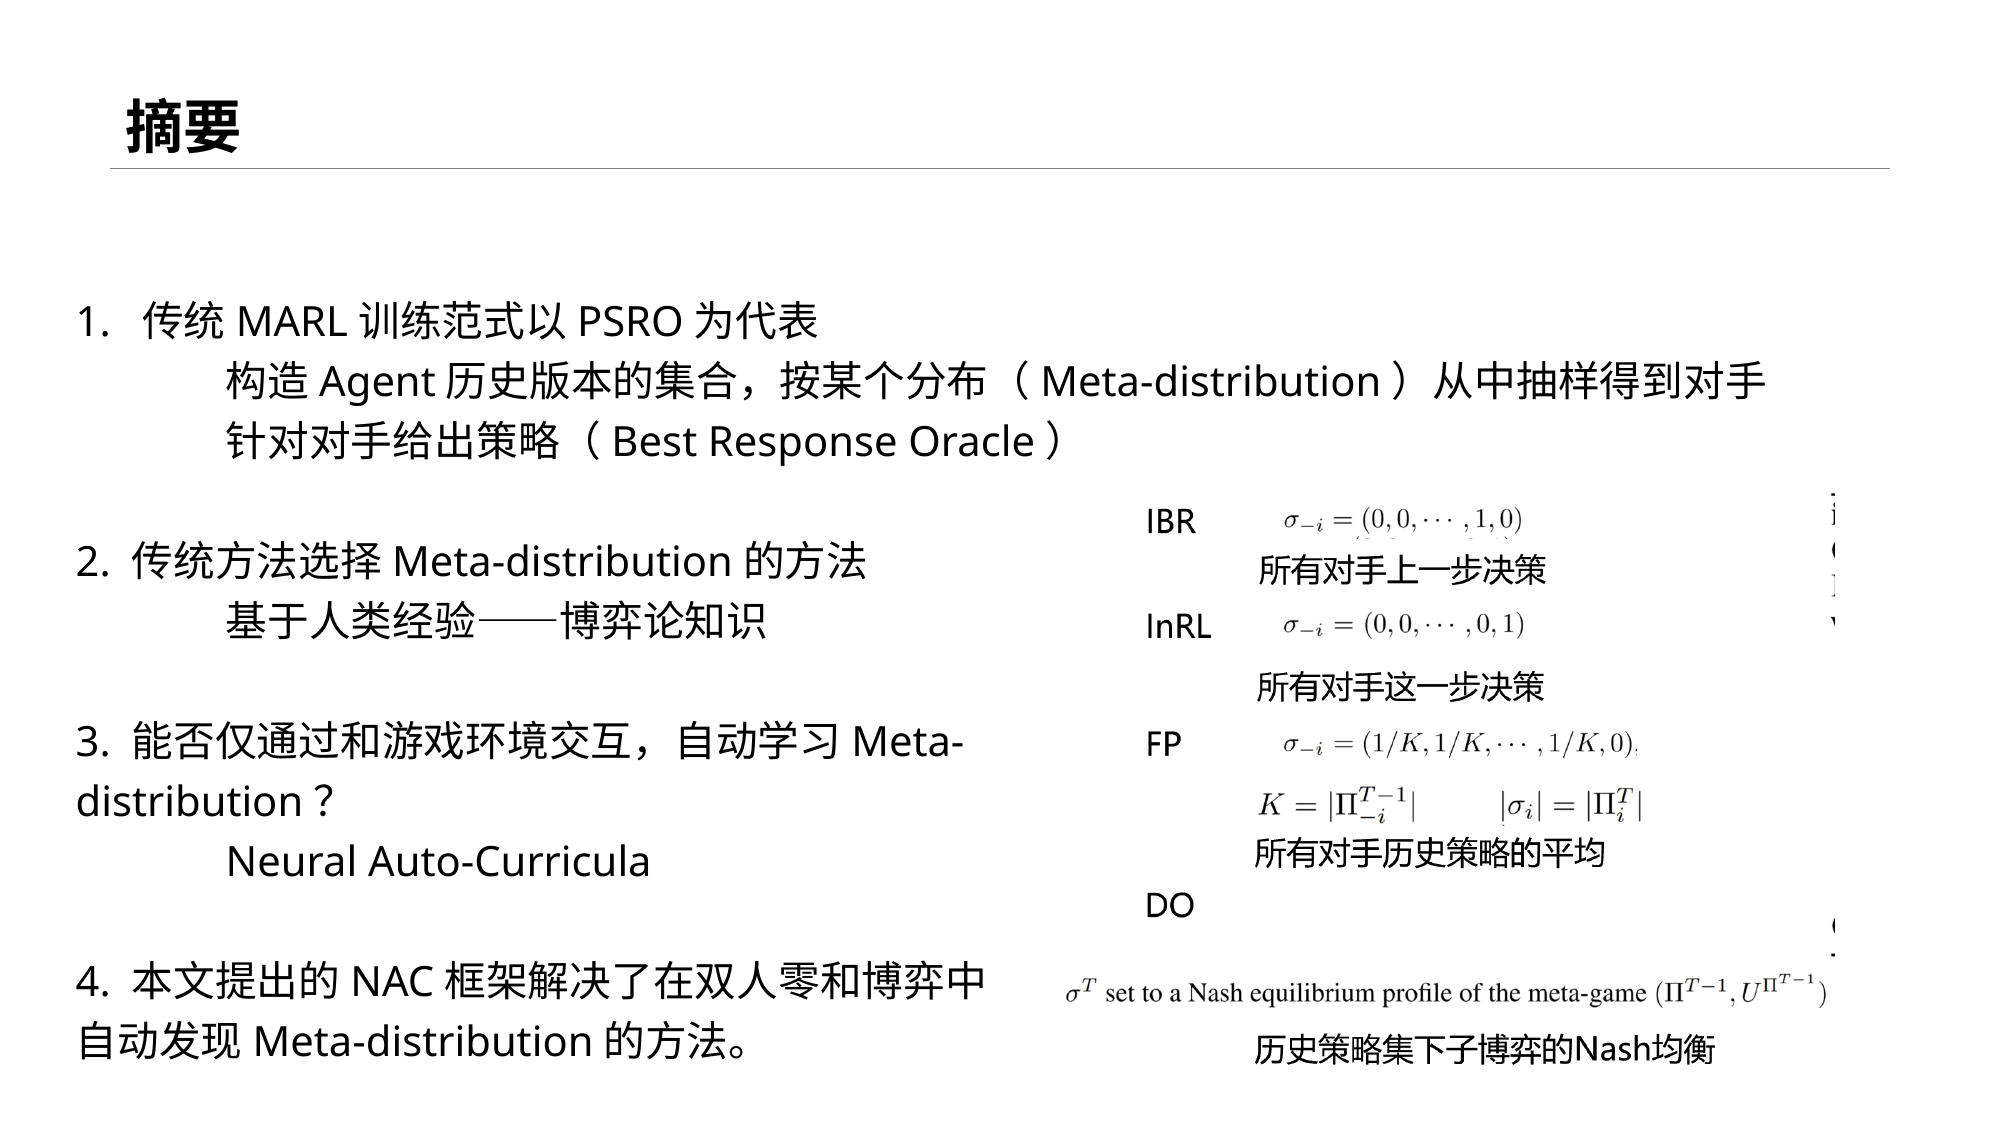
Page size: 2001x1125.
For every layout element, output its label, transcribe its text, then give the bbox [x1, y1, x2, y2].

picture [1043, 487, 1835, 1090]
text_box 1. 传统MARL训练范式以PSRO为代表 构造Agent历史版本的集合，按某个分布（Meta-distribution）从中抽样得到对手 针对对手给出策略（Best Response Oracle） 2. 传统方法选择Meta-distribution的方法 基于人类经验——博弈论知识 3. 能否仅通过和游戏环境交互，自动学习Meta- distribution？ Neural Auto-Curricula 4. 本文提出的NAC框架解决了在双人零和博弈中 自动发现Meta-distribution的方法。 [60, 277, 1970, 1125]
title 摘要 [109, 0, 1890, 169]
